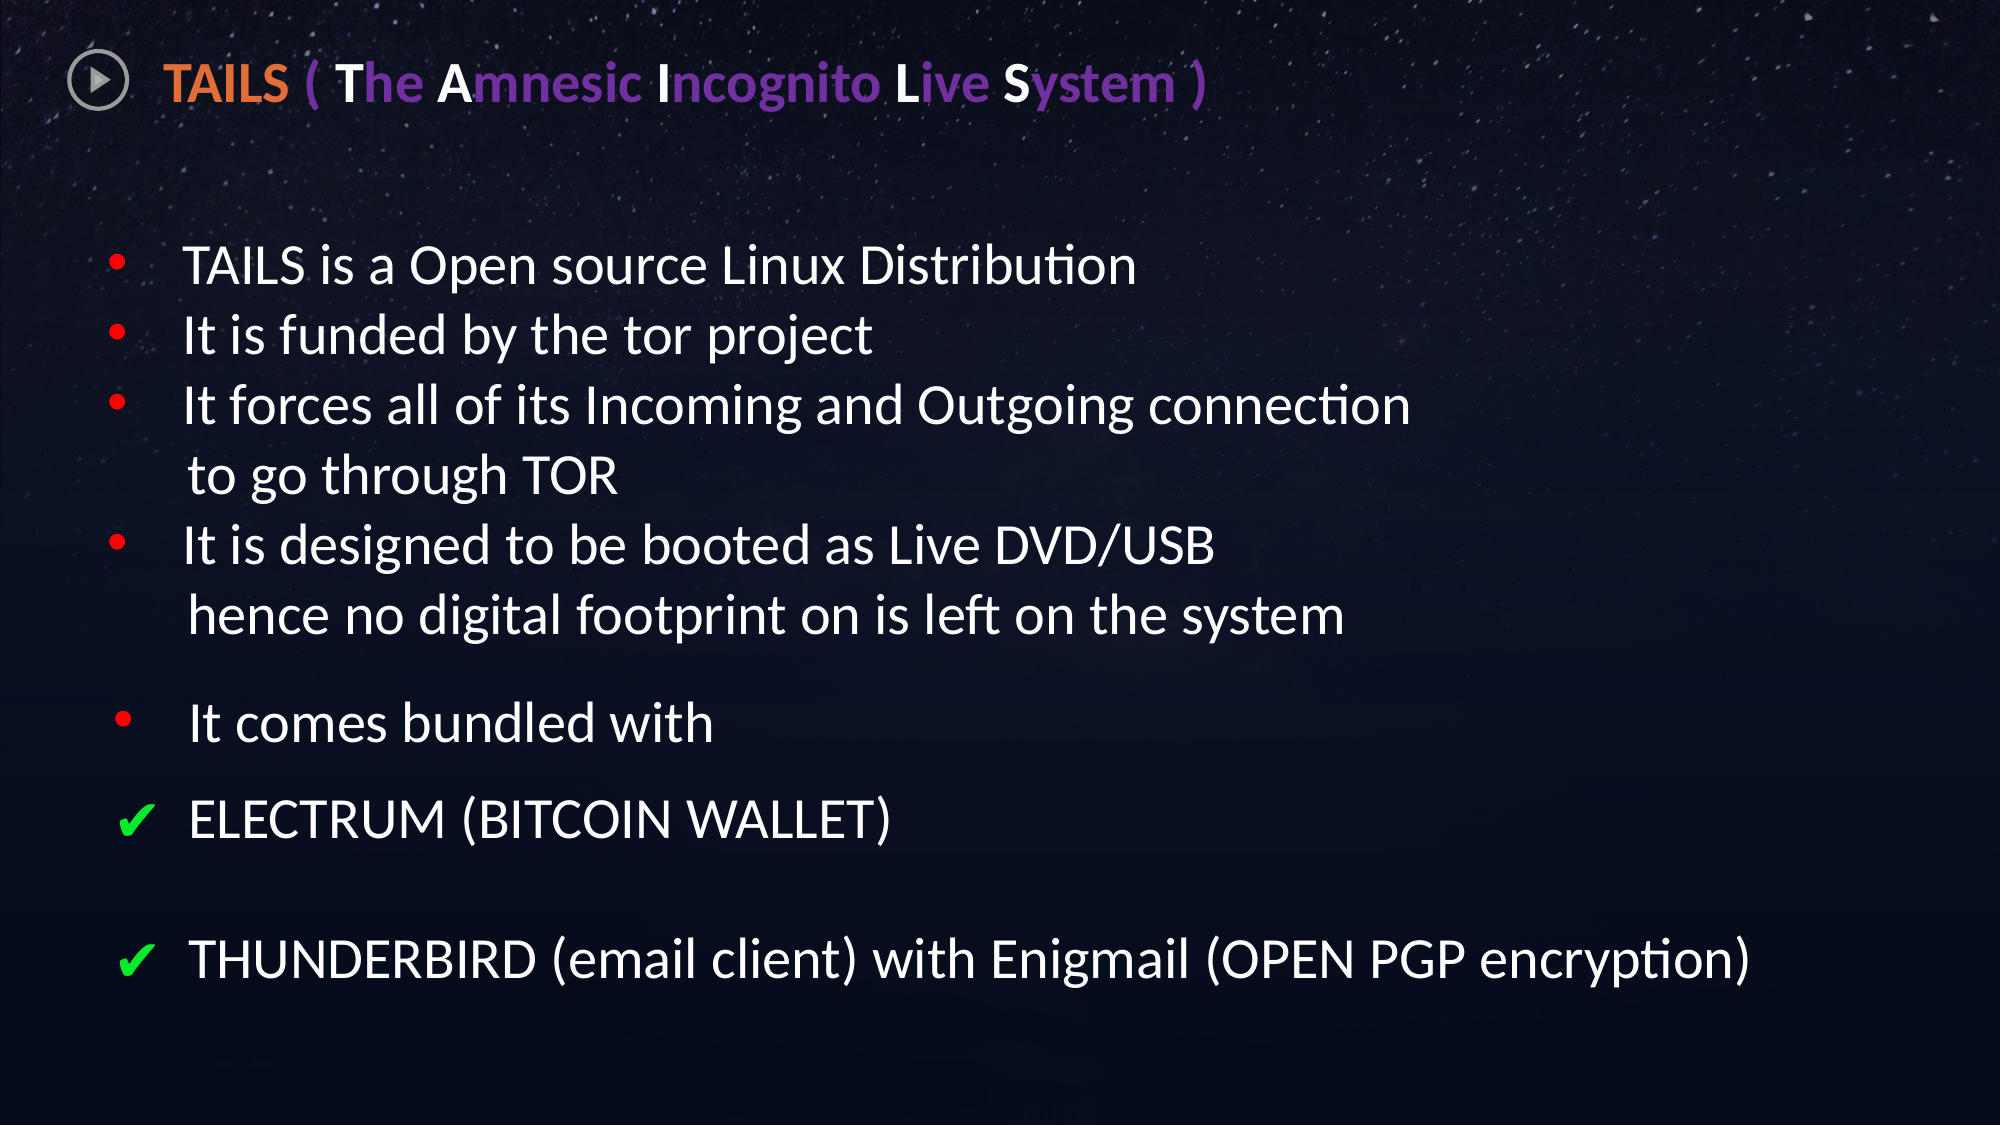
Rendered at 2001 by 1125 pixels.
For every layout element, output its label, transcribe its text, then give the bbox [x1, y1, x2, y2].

text_box TAILS ( The Amnesic Incognito Live System ) [148, 36, 1509, 123]
picture [0, 0, 2000, 1125]
text_box TAILS is a Open source Linux Distribution It is funded by the tor project It forces all of its Incoming and Outgoing connection to go through TOR It is designed to be booted as Live DVD/USB hence no digital footprint on is left on the system [92, 218, 1900, 659]
text_box It comes bundled with [98, 676, 1906, 772]
text_box ELECTRUM (BITCOIN WALLET) THUNDERBIRD (email client) with Enigmail (OPEN PGP encryption) [98, 772, 1906, 1071]
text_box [69, 50, 128, 109]
